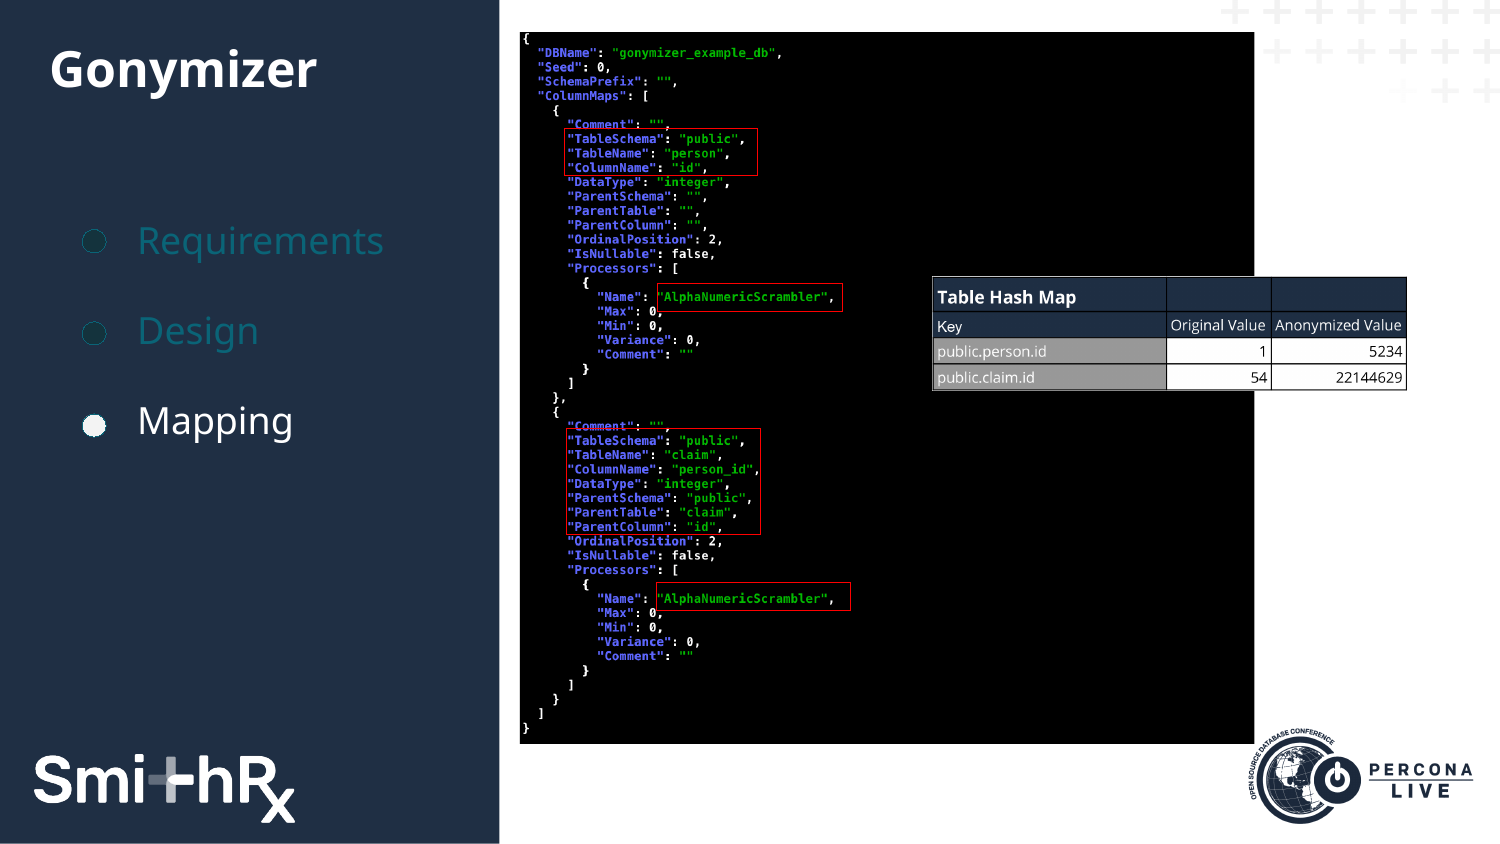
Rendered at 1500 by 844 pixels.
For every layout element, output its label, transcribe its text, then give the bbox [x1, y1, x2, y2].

text_box [82, 413, 107, 438]
text_box [82, 321, 107, 345]
picture [34, 754, 295, 823]
text_box Requirements Design Mapping [122, 201, 460, 502]
text_box [82, 229, 107, 253]
text_box Gonymizer [34, 22, 534, 113]
picture [519, 0, 1500, 825]
